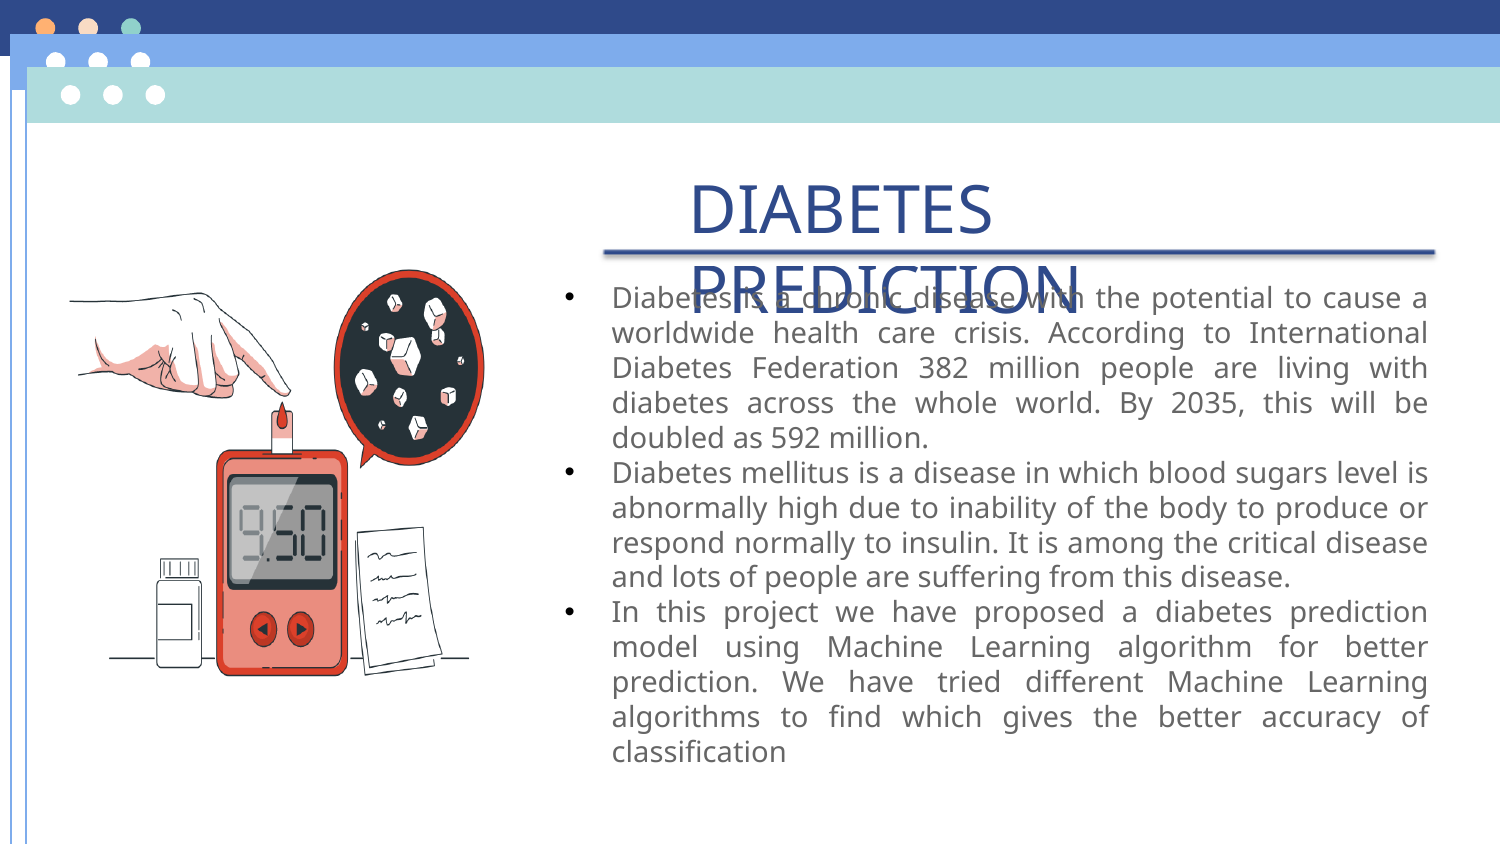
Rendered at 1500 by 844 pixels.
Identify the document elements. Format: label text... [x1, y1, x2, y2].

text_box DIABETES PREDICTION [673, 159, 1417, 243]
picture [55, 167, 508, 758]
text_box Diabetes is a chronic disease with the potential to cause a worldwide health care crisis. According to International Diabetes Federation 382 million people are living with diabetes across the whole world. By 2035, this will be doubled as 592 million. Diabetes mellitus is a disease in which blood sugars level is abnormally high due to inability of the body to produce or respond normally to insulin. It is among the critical disease and lots of people are suffering from this disease. In this project we have proposed a diabetes prediction model using Machine Learning algorithm for better prediction. We have tried different Machine Learning algorithms to find which gives the better accuracy of classification [549, 271, 1444, 827]
picture [596, 245, 1445, 267]
